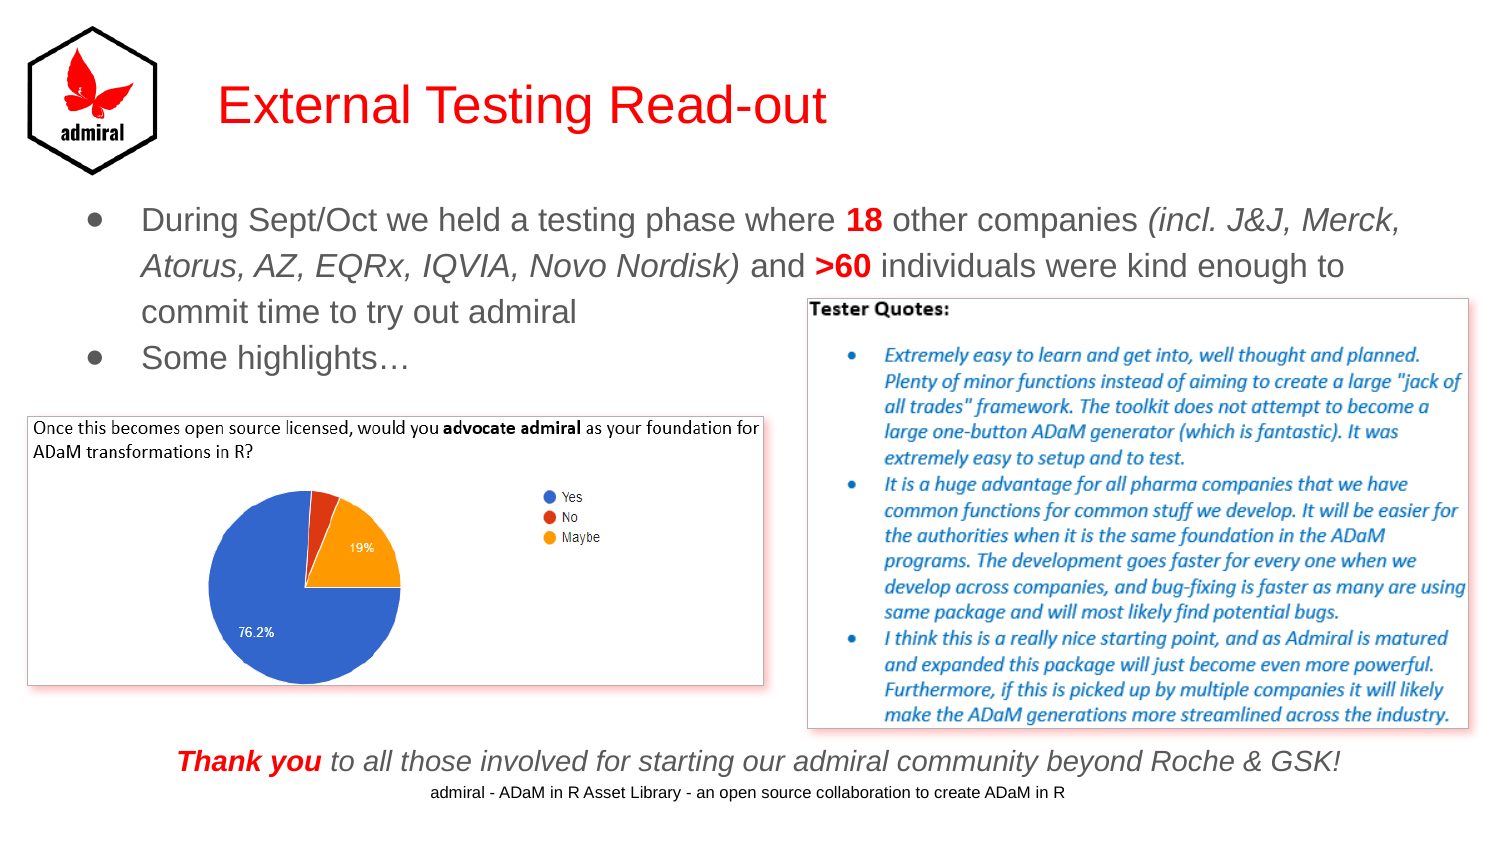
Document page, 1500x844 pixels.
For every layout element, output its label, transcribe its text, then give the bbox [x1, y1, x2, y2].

picture [27, 25, 158, 177]
picture [27, 416, 764, 687]
picture [806, 298, 1469, 729]
title External Testing Read-out [202, 55, 1449, 150]
list During Sept/Oct we held a testing phase where 18 other companies (incl. J&J, Merck, Atorus, AZ, EQRx, IQVIA, Novo Nordisk) and >60 individuals were kind enough to commit time to try out admiral Some highlights… Thank you to all those involved for starting our admiral community beyond Roche & GSK! [51, 177, 1449, 825]
